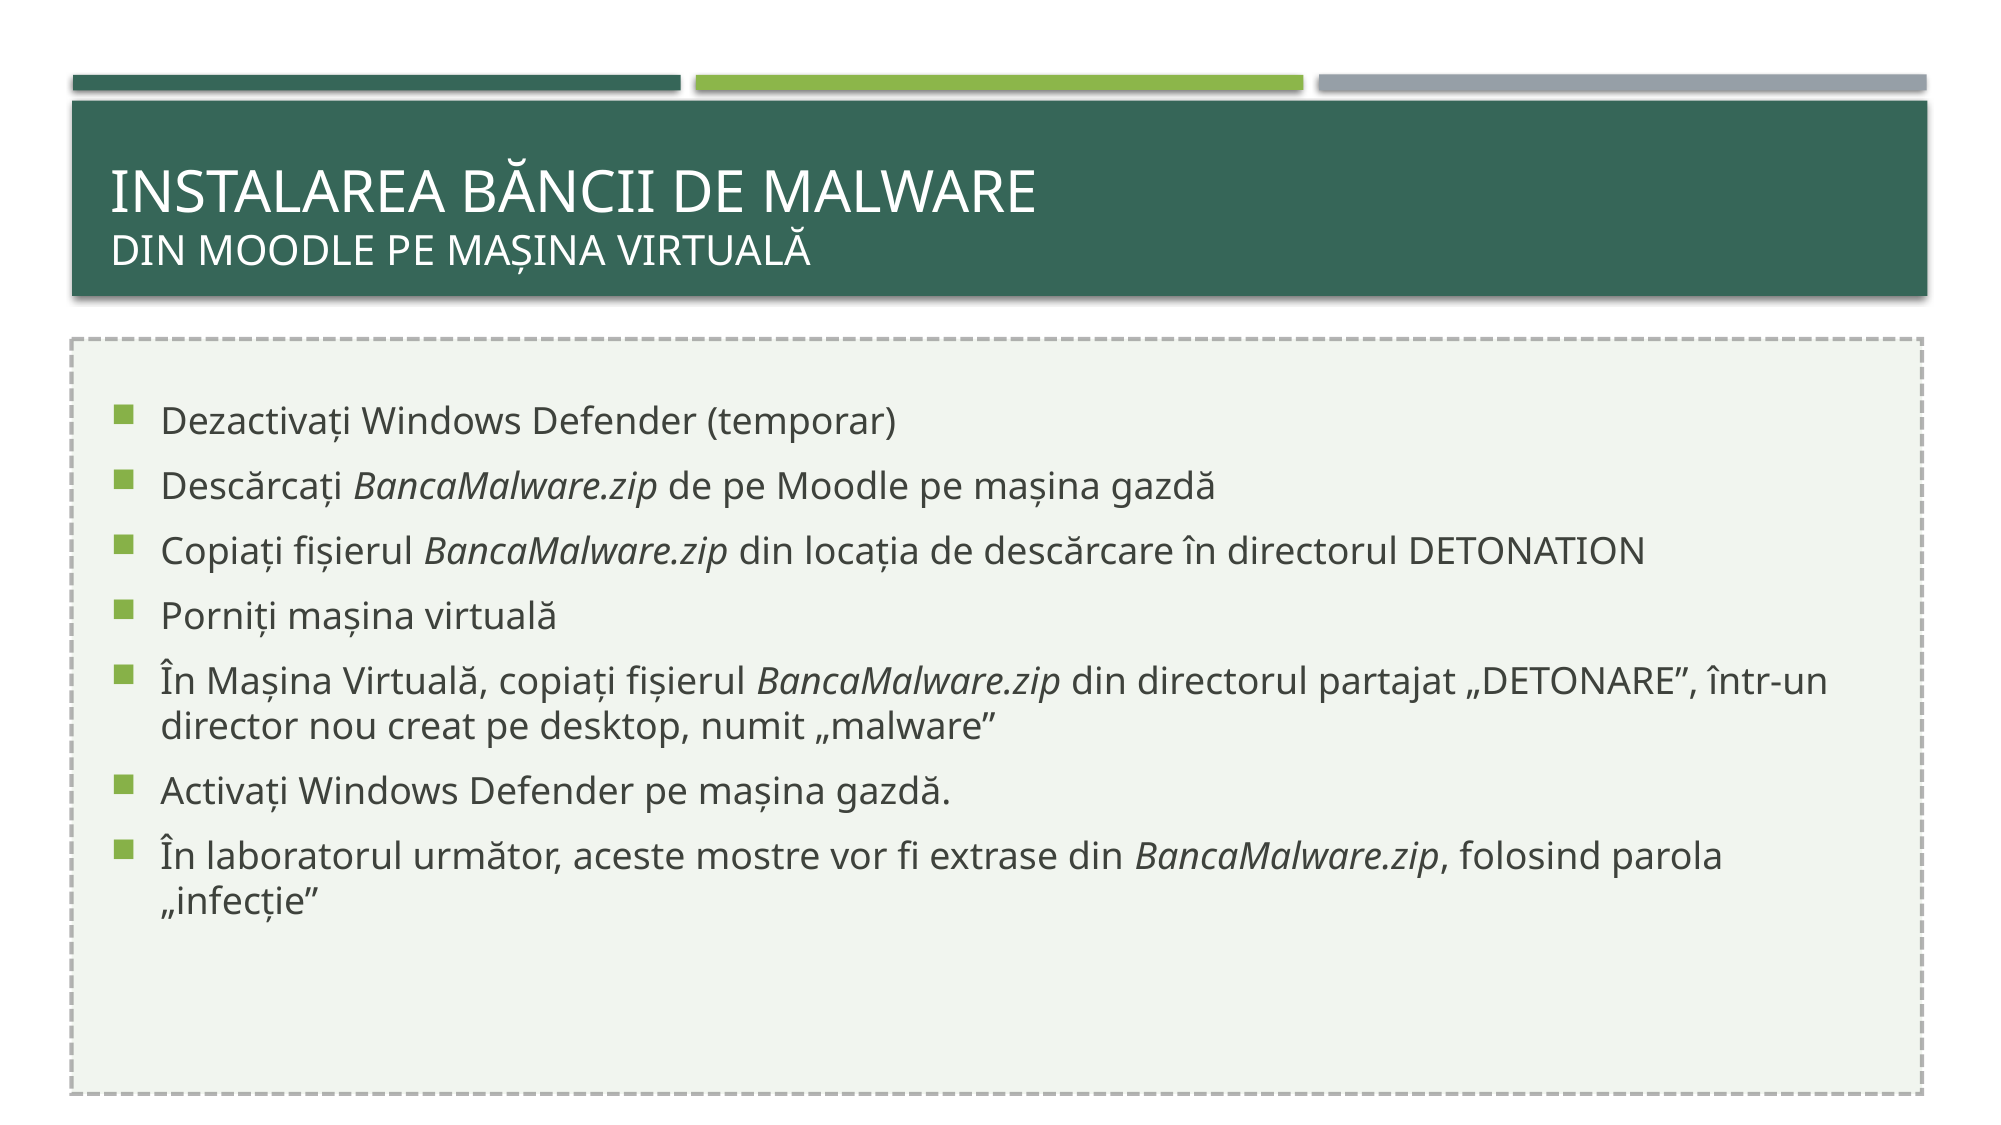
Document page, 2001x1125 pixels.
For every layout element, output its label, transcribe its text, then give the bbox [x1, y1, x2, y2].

text_box [71, 338, 1923, 1094]
title Instalarea băncii de malware din Moodle pe mașina virtuală [95, 115, 1905, 282]
